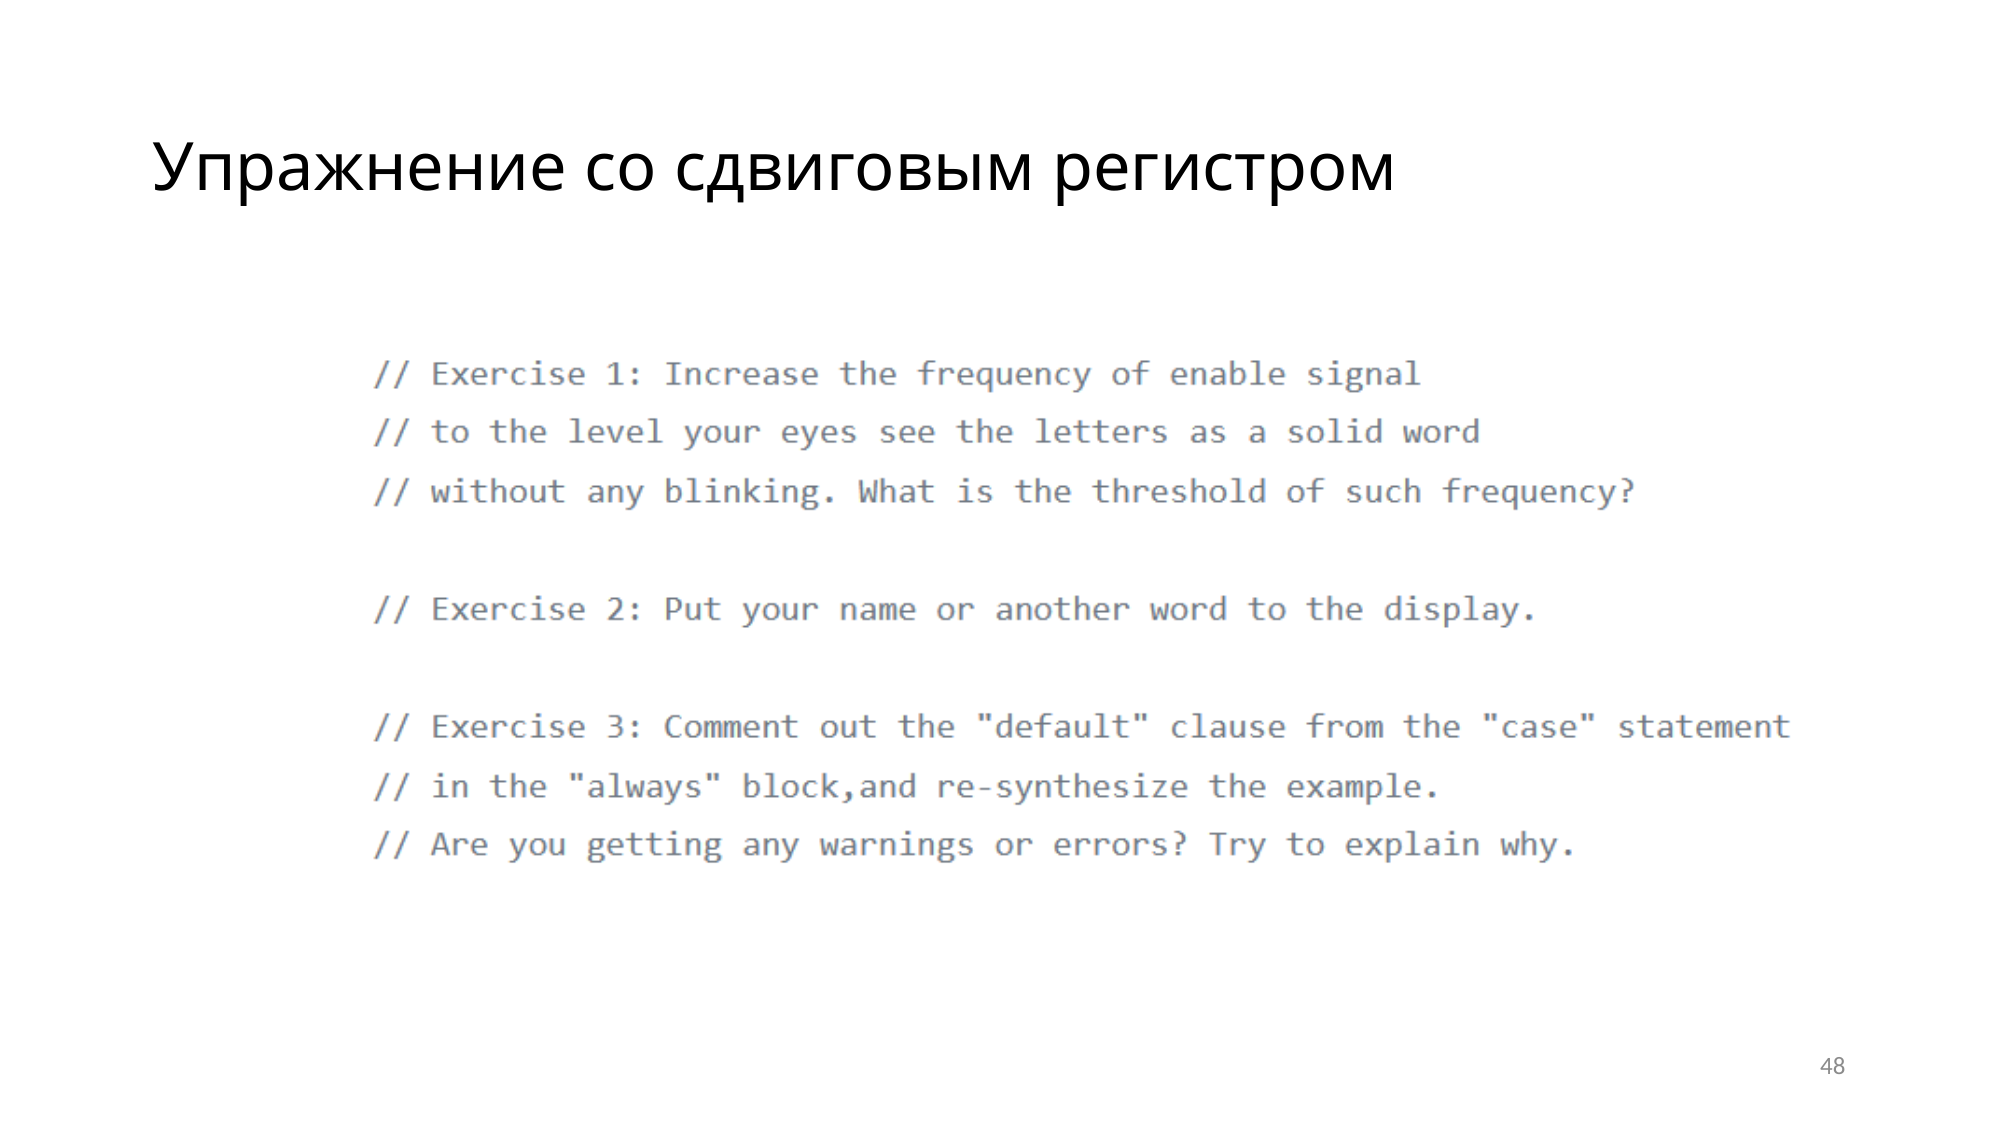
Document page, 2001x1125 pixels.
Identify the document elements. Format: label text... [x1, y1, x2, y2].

title Упражнение со сдвиговым регистром [137, 59, 1903, 278]
picture [348, 346, 1904, 906]
slide_number 48 [1410, 1035, 1861, 1096]
